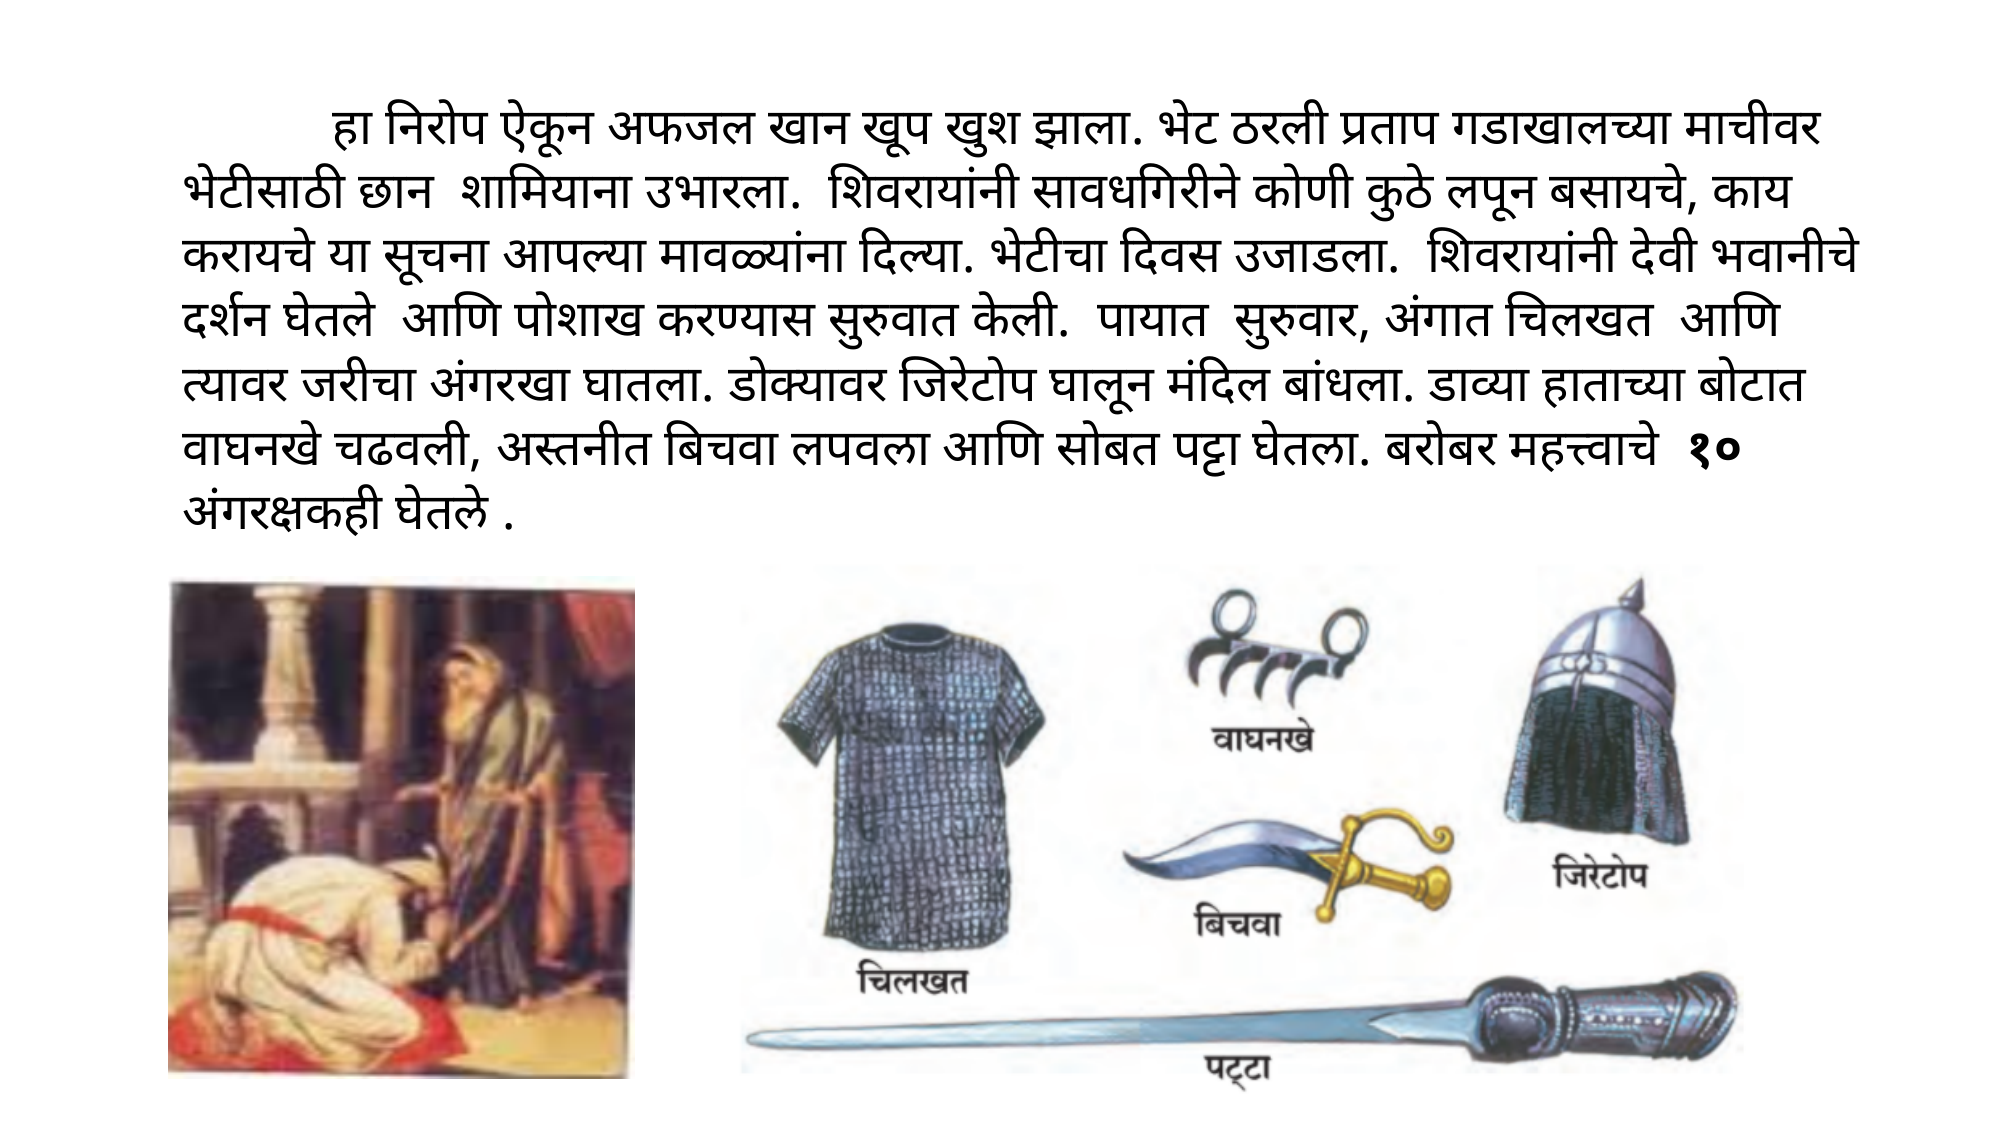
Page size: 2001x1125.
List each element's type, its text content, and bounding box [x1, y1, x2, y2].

text_box हा निरोप ऐकून अफजल खान खूप खुश झाला. भेट ठरली प्रताप गडाखालच्या माचीवर भेटीसाठी छान शामियाना उभारला. शिवरायांनी सावधगिरीने कोणी कुठे लपून बसायचे, काय करायचे या सूचना आपल्या मावळ्यांना दिल्या. भेटीचा दिवस उजाडला. शिवरायांनी देवी भवानीचे दर्शन घेतले आणि पोशाख करण्यास सुरुवात केली. पायात सुरुवार, अंगात चिलखत आणि त्यावर जरीचा अंगरखा घातला. डोक्यावर जिरेटोप घालून मंदिल बांधला. डाव्या हाताच्या बोटात वाघनखे चढवली, अस्तनीत बिचवा लपवला आणि सोबत पट्टा घेतला. बरोबर महत्त्वाचे १० अंगरक्षकही घेतले . [168, 82, 1895, 547]
picture [168, 576, 635, 1079]
picture [675, 542, 1895, 1125]
